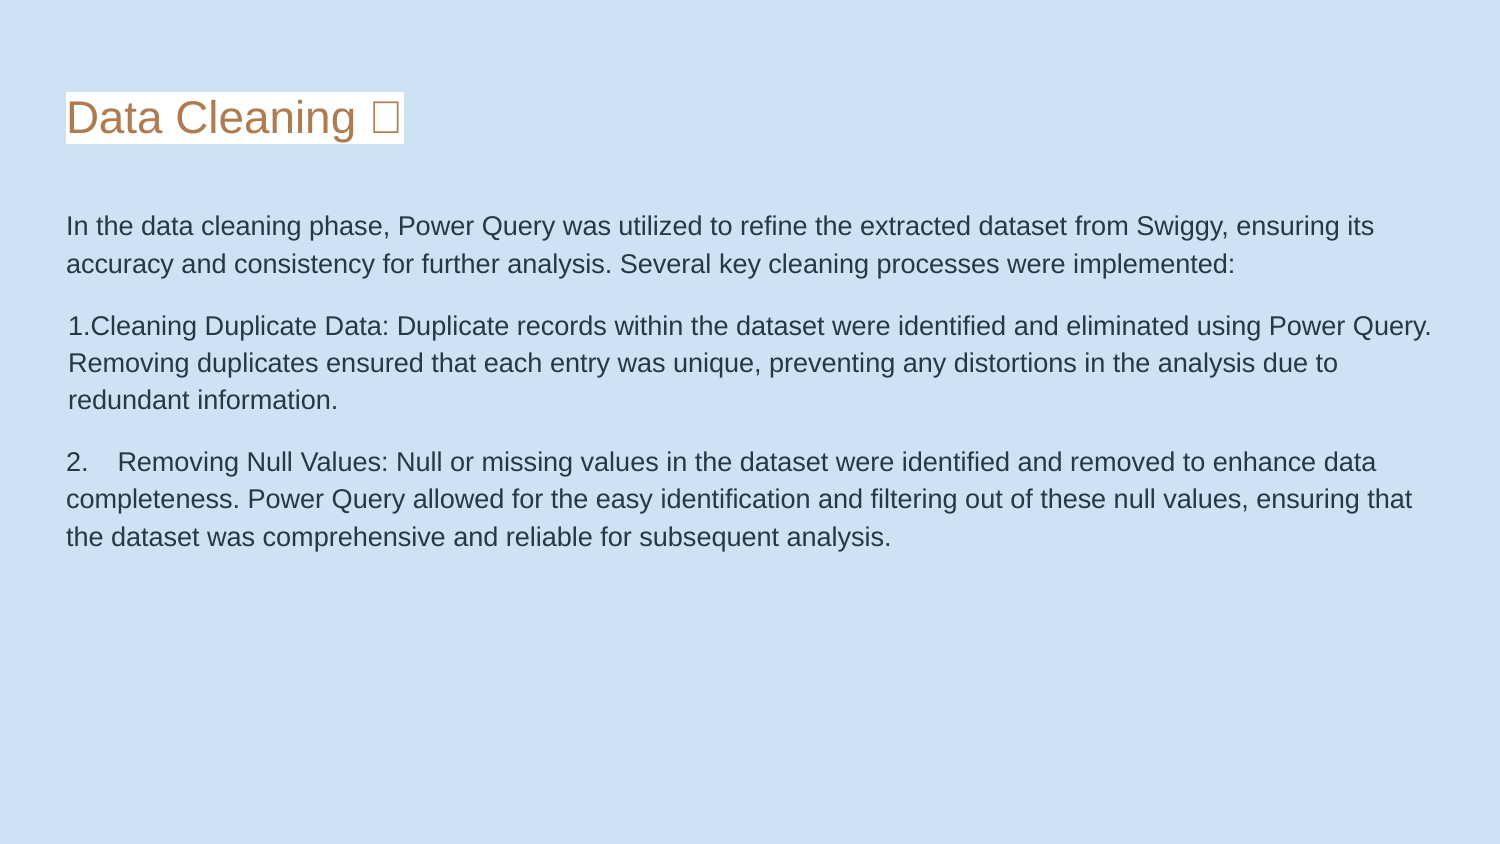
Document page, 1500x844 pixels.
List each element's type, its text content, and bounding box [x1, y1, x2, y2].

list In the data cleaning phase, Power Query was utilized to refine the extracted dataset from Swiggy, ensuring its accuracy and consistency for further analysis. Several key cleaning processes were implemented: 1.Cleaning Duplicate Data: Duplicate records within the dataset were identified and eliminated using Power Query. Removing duplicates ensured that each entry was unique, preventing any distortions in the analysis due to redundant information. 2. Removing Null Values: Null or missing values in the dataset were identified and removed to enhance data completeness. Power Query allowed for the easy identification and filtering out of these null values, ensuring that the dataset was comprehensive and reliable for subsequent analysis. [51, 189, 1449, 603]
title Data Cleaning 🧹 [51, 72, 1449, 167]
